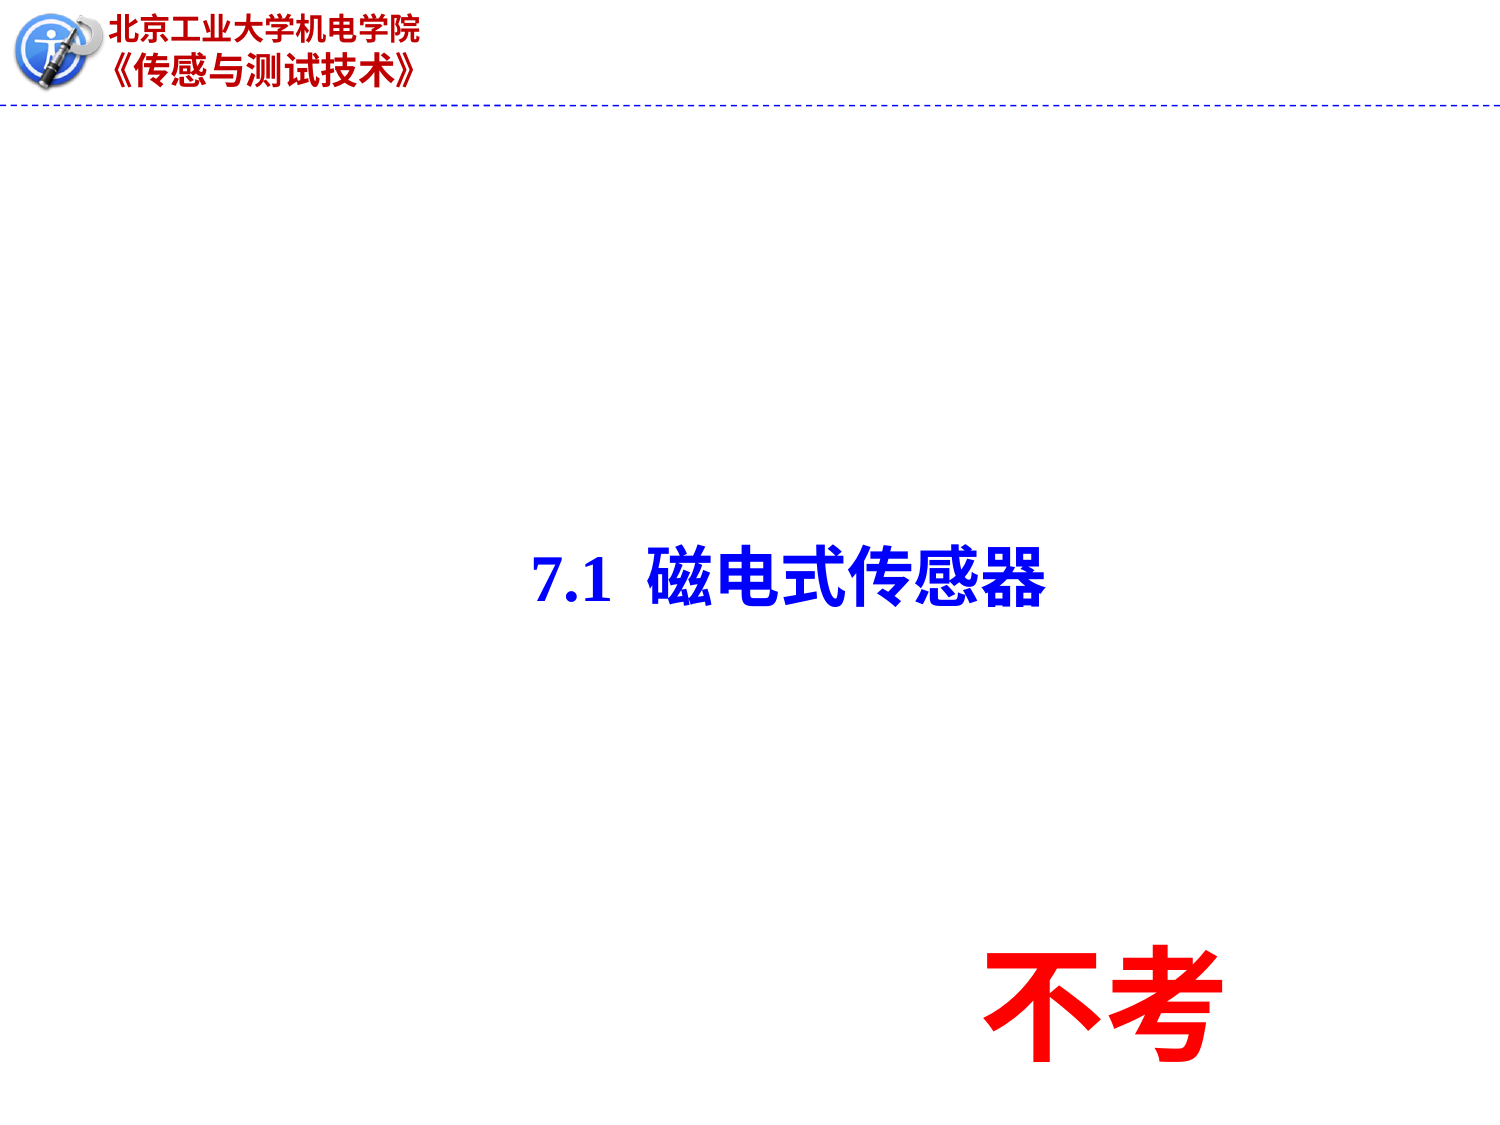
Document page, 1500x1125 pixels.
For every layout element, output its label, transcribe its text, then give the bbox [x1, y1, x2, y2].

text_box 7.1 磁电式传感器 [515, 503, 1137, 623]
picture [11, 4, 107, 100]
text_box 不考 [964, 948, 1245, 1084]
